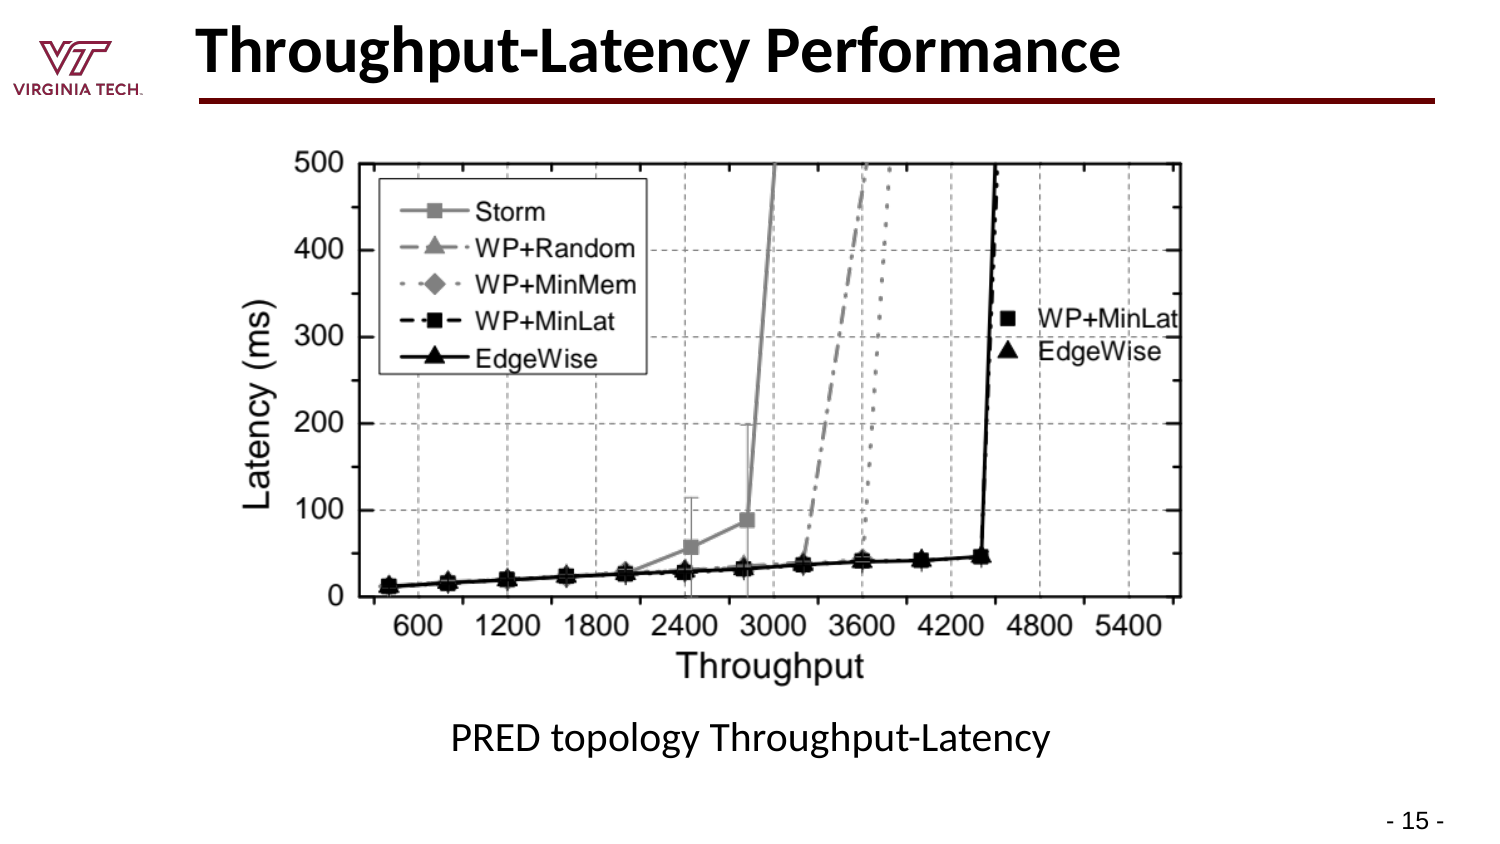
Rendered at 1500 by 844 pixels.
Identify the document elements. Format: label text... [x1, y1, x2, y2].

picture [13, 41, 143, 95]
picture [144, 93, 1345, 695]
text_box PRED topology Throughput-Latency [7, 710, 1483, 759]
title Throughput-Latency Performance [180, 15, 1500, 95]
